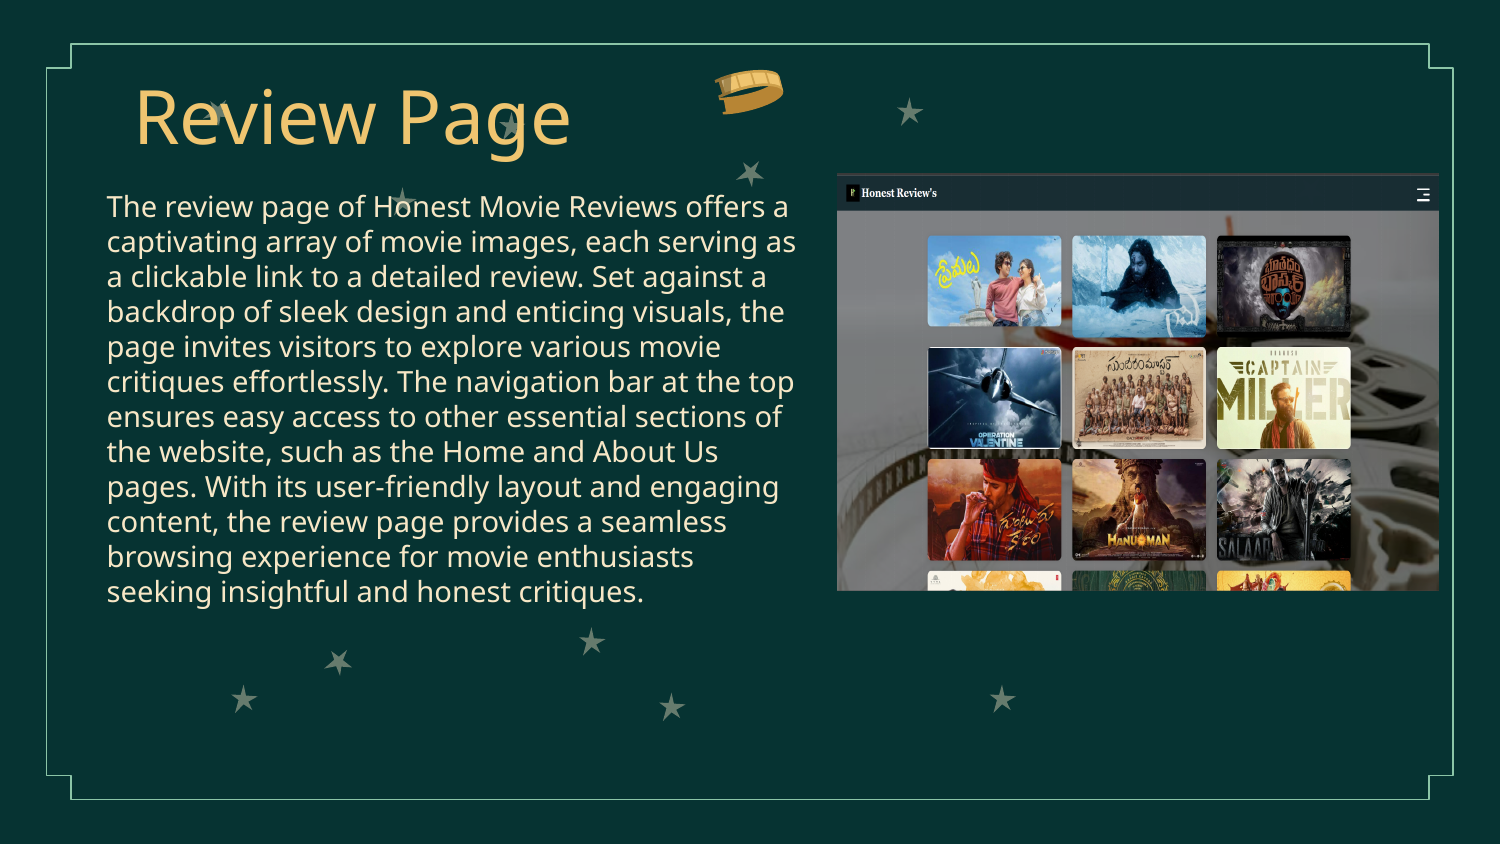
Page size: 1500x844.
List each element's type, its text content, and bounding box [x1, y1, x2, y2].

picture [836, 173, 1440, 592]
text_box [714, 69, 786, 115]
subtitle The review page of Honest Movie Reviews offers a captivating array of movie images, each serving as a clickable link to a detailed review. Set against a backdrop of sleek design and enticing visuals, the page invites visitors to explore various movie critiques effortlessly. The navigation bar at the top ensures easy access to other essential sections of the website, such as the Home and About Us pages. With its user-friendly layout and engaging content, the review page provides a seamless browsing experience for movie enthusiasts seeking insightful and honest critiques. [91, 173, 818, 713]
title Review Page [118, 55, 663, 173]
